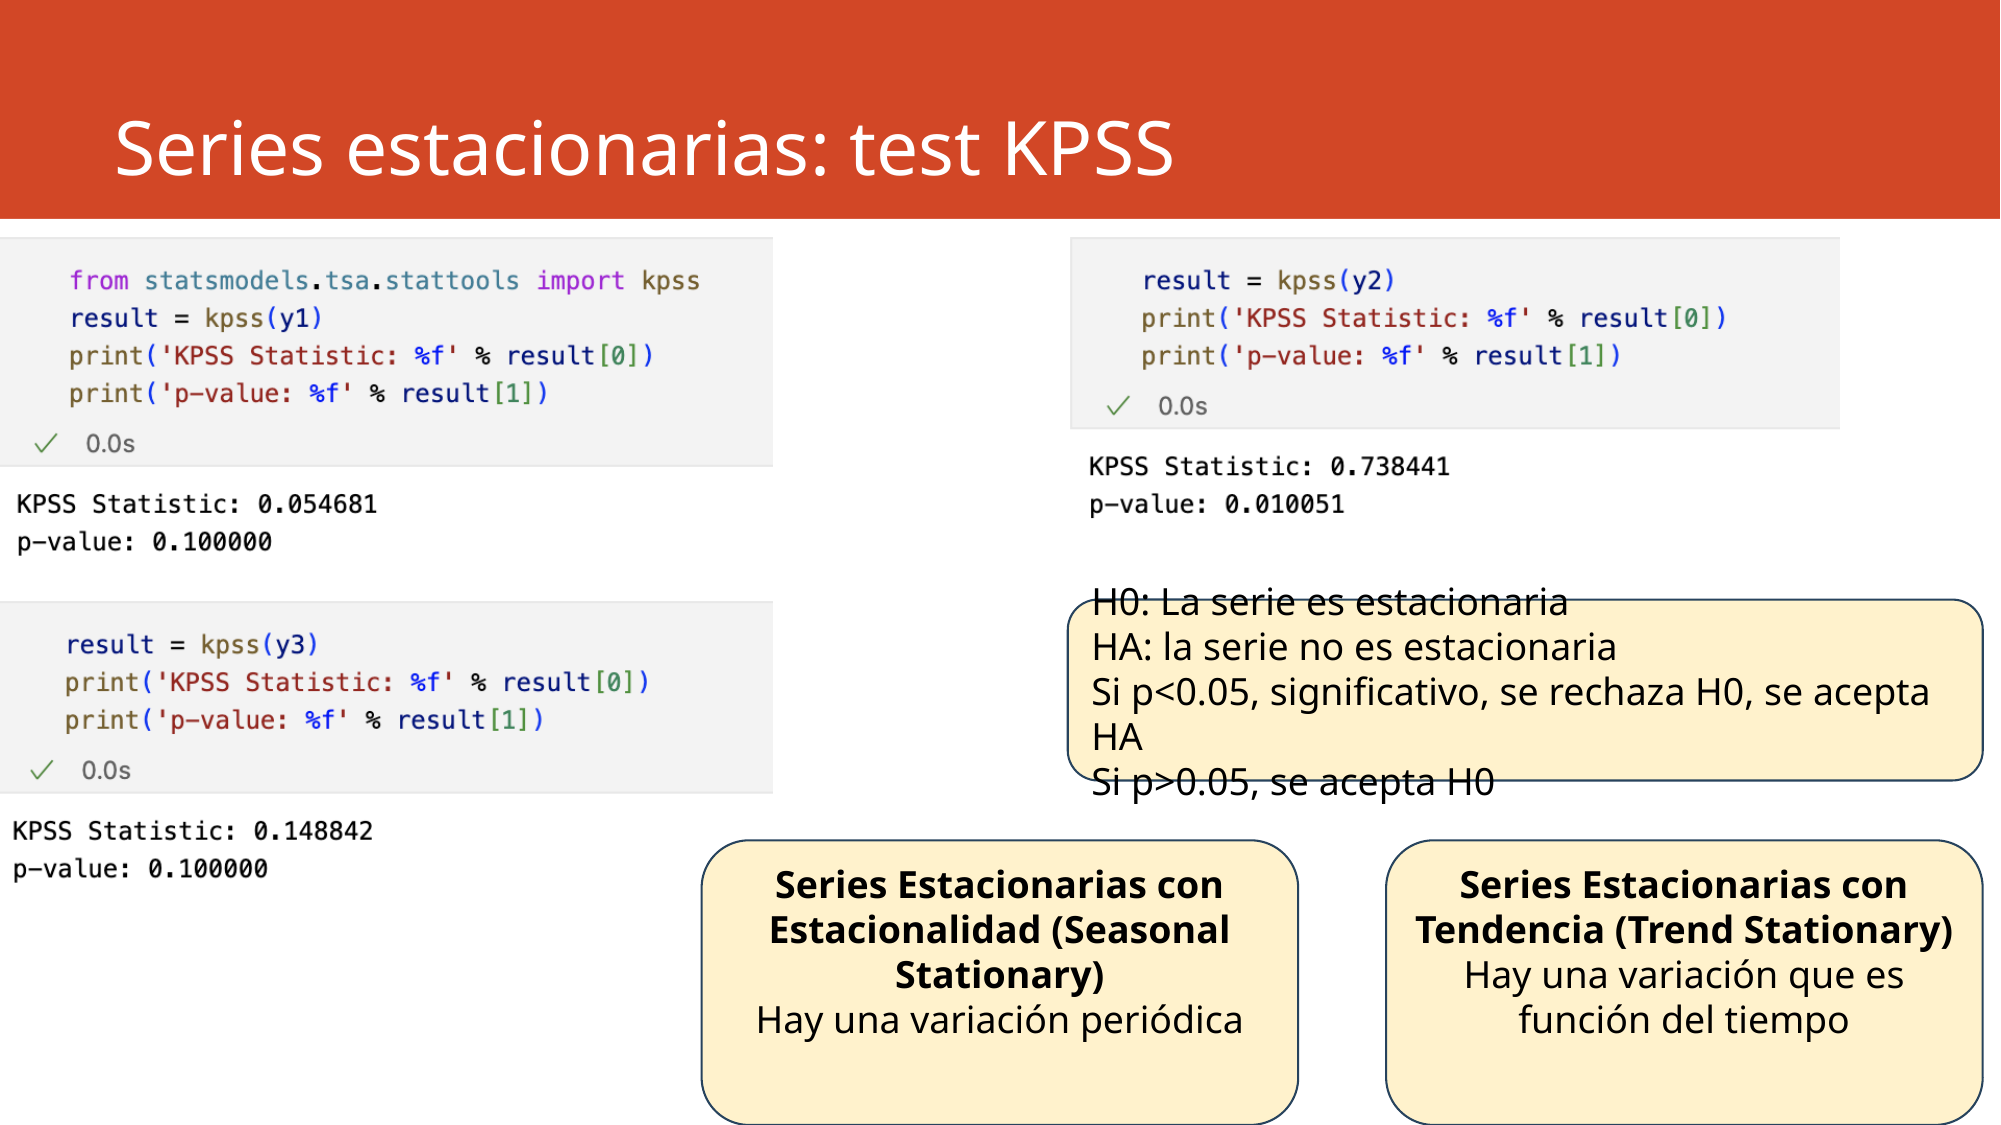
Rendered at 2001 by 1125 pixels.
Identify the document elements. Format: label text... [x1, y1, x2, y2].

picture [0, 599, 773, 890]
text_box Series Estacionarias con Tendencia (Trend Stationary) Hay una variación que es función del tiempo [1385, 839, 1984, 1125]
title Series estacionarias: test KPSS [99, 0, 1863, 199]
picture [1066, 235, 1840, 563]
text_box H0: La serie es estacionaria HA: la serie no es estacionaria Si p<0.05, significativo, se rechaza H0, se acepta HA Si p>0.05, se acepta H0 [1066, 598, 1984, 782]
text_box Series Estacionarias con Estacionalidad (Seasonal Stationary) Hay una variación periódica [700, 839, 1300, 1125]
picture [0, 235, 773, 563]
